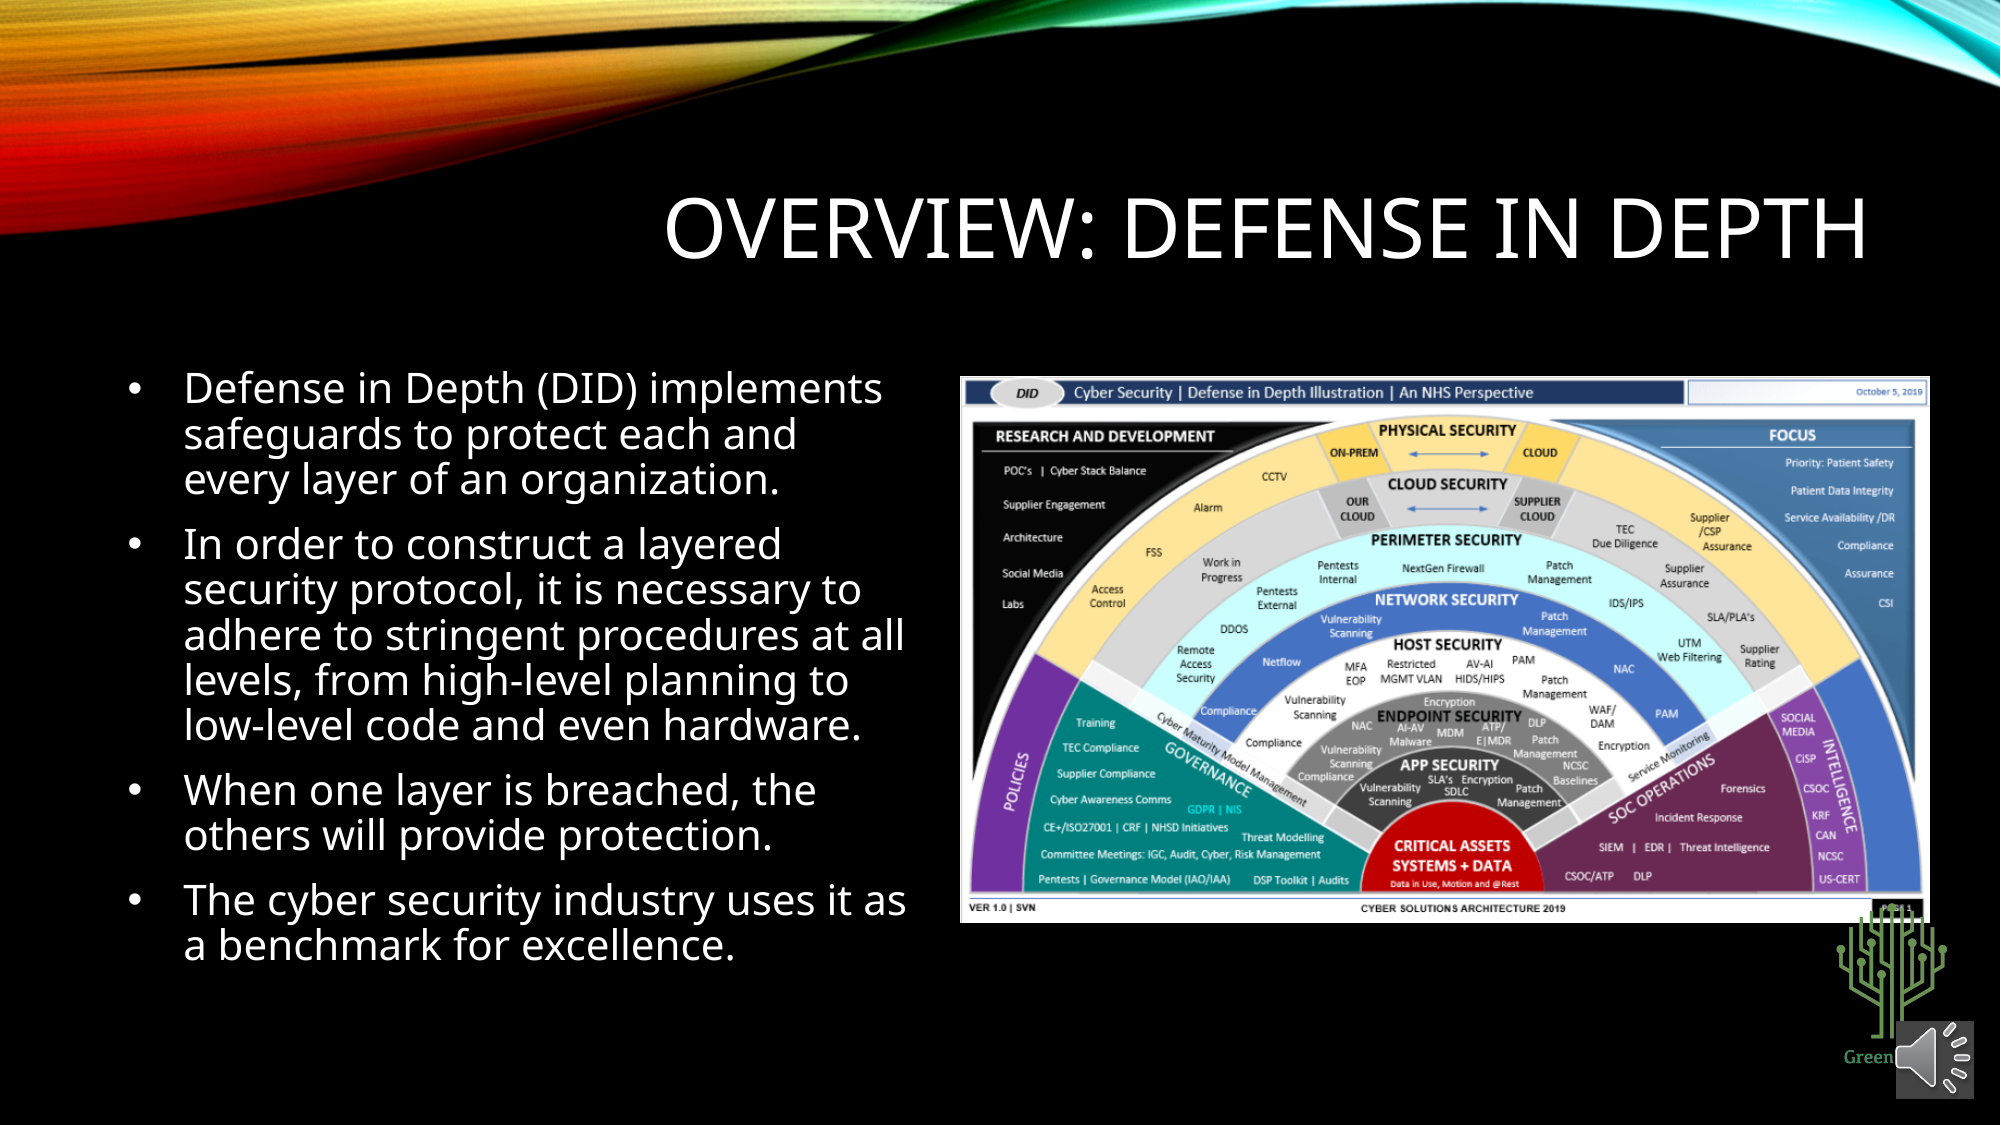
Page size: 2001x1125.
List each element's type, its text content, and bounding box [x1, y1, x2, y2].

picture [959, 376, 1976, 1101]
picture [0, 0, 2000, 237]
list Defense in Depth (DID) implements safeguards to protect each and every layer of an organization. In order to construct a layered security protocol, it is necessary to adhere to stringent procedures at all levels, from high-level planning to low-level code and even hardware. When one layer is breached, the others will provide protection. The cyber security industry uses it as a benchmark for excellence. [112, 360, 926, 1021]
title OVERVIEW: DEFENSE IN DEPTH [474, 125, 1888, 338]
